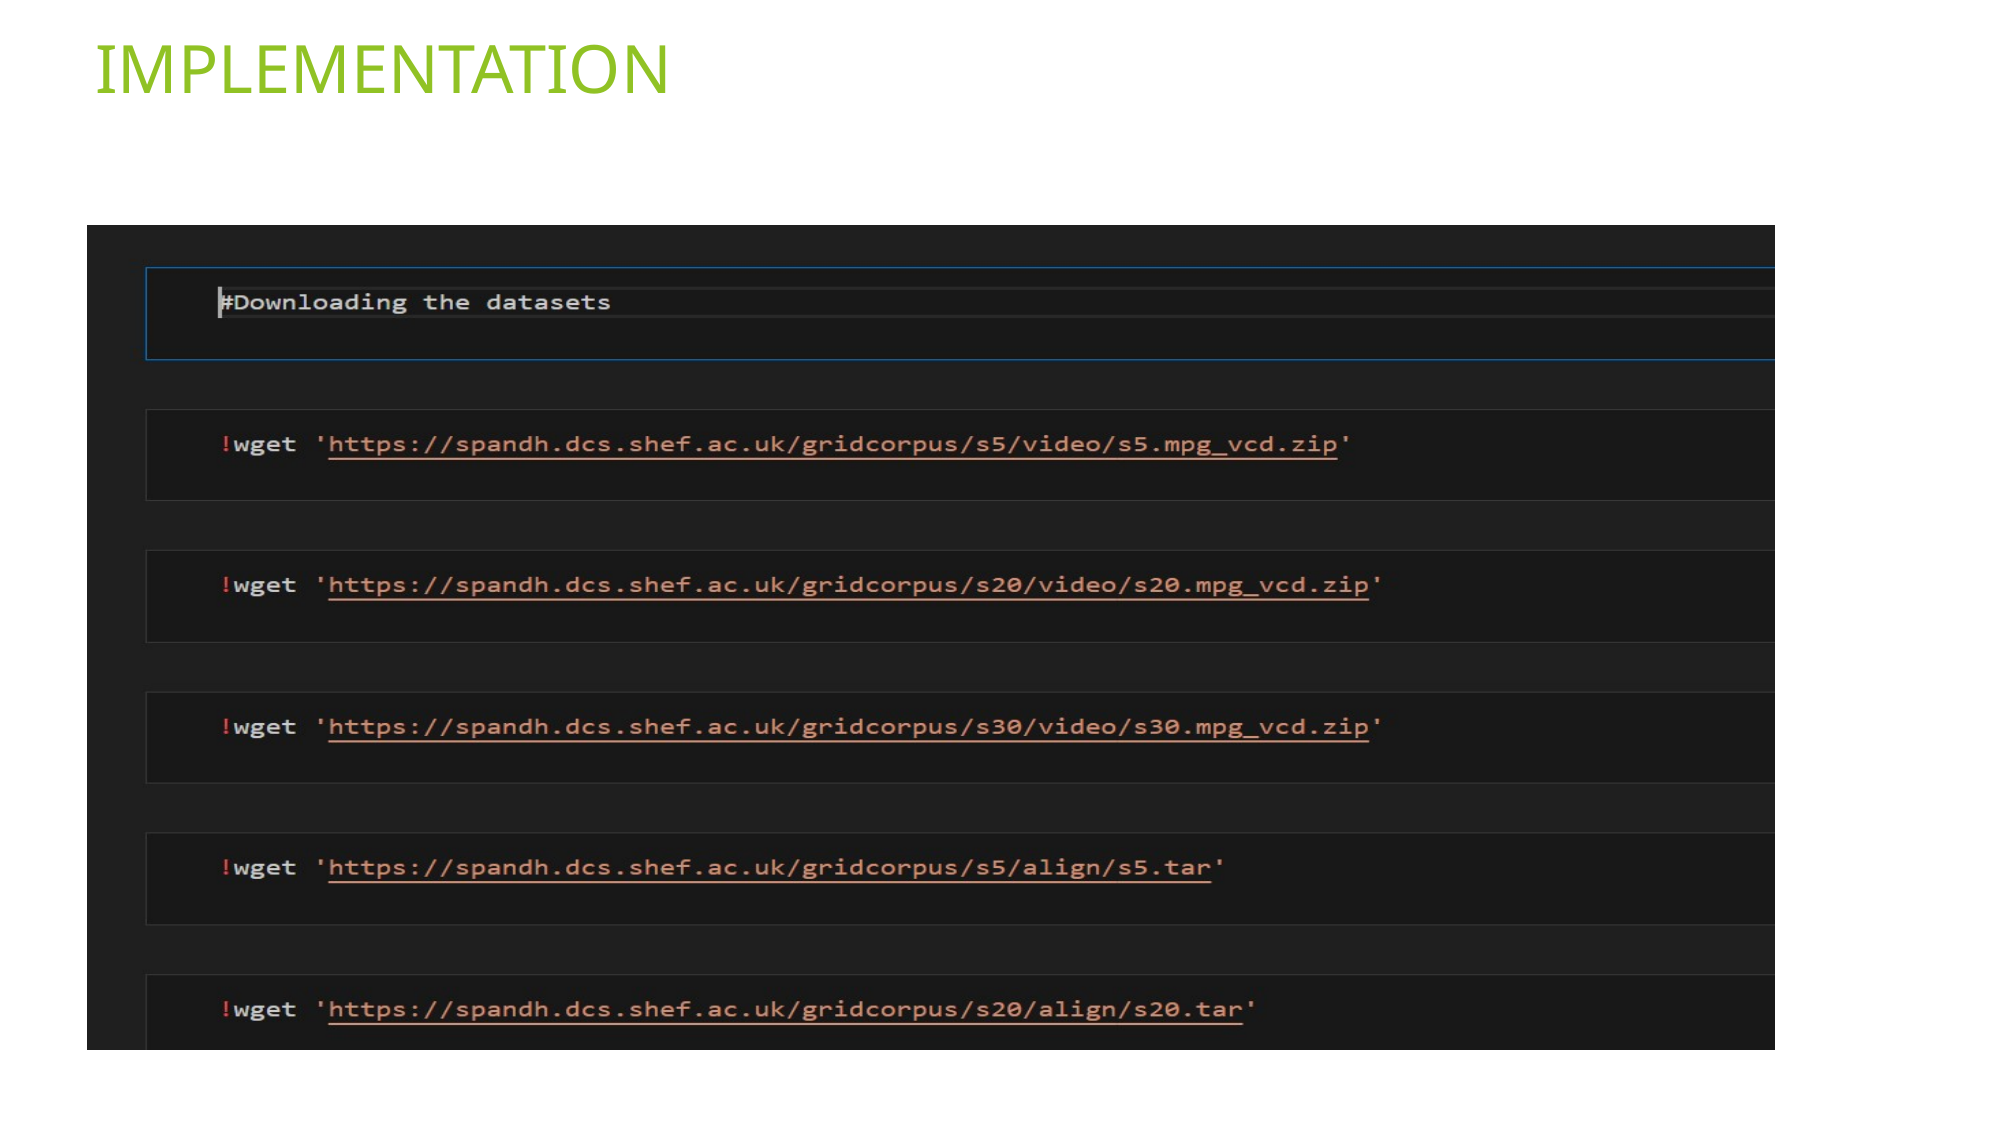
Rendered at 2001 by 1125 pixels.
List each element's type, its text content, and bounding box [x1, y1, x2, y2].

title IMPLEMENTATION [95, 27, 1696, 216]
picture [87, 225, 1776, 1051]
